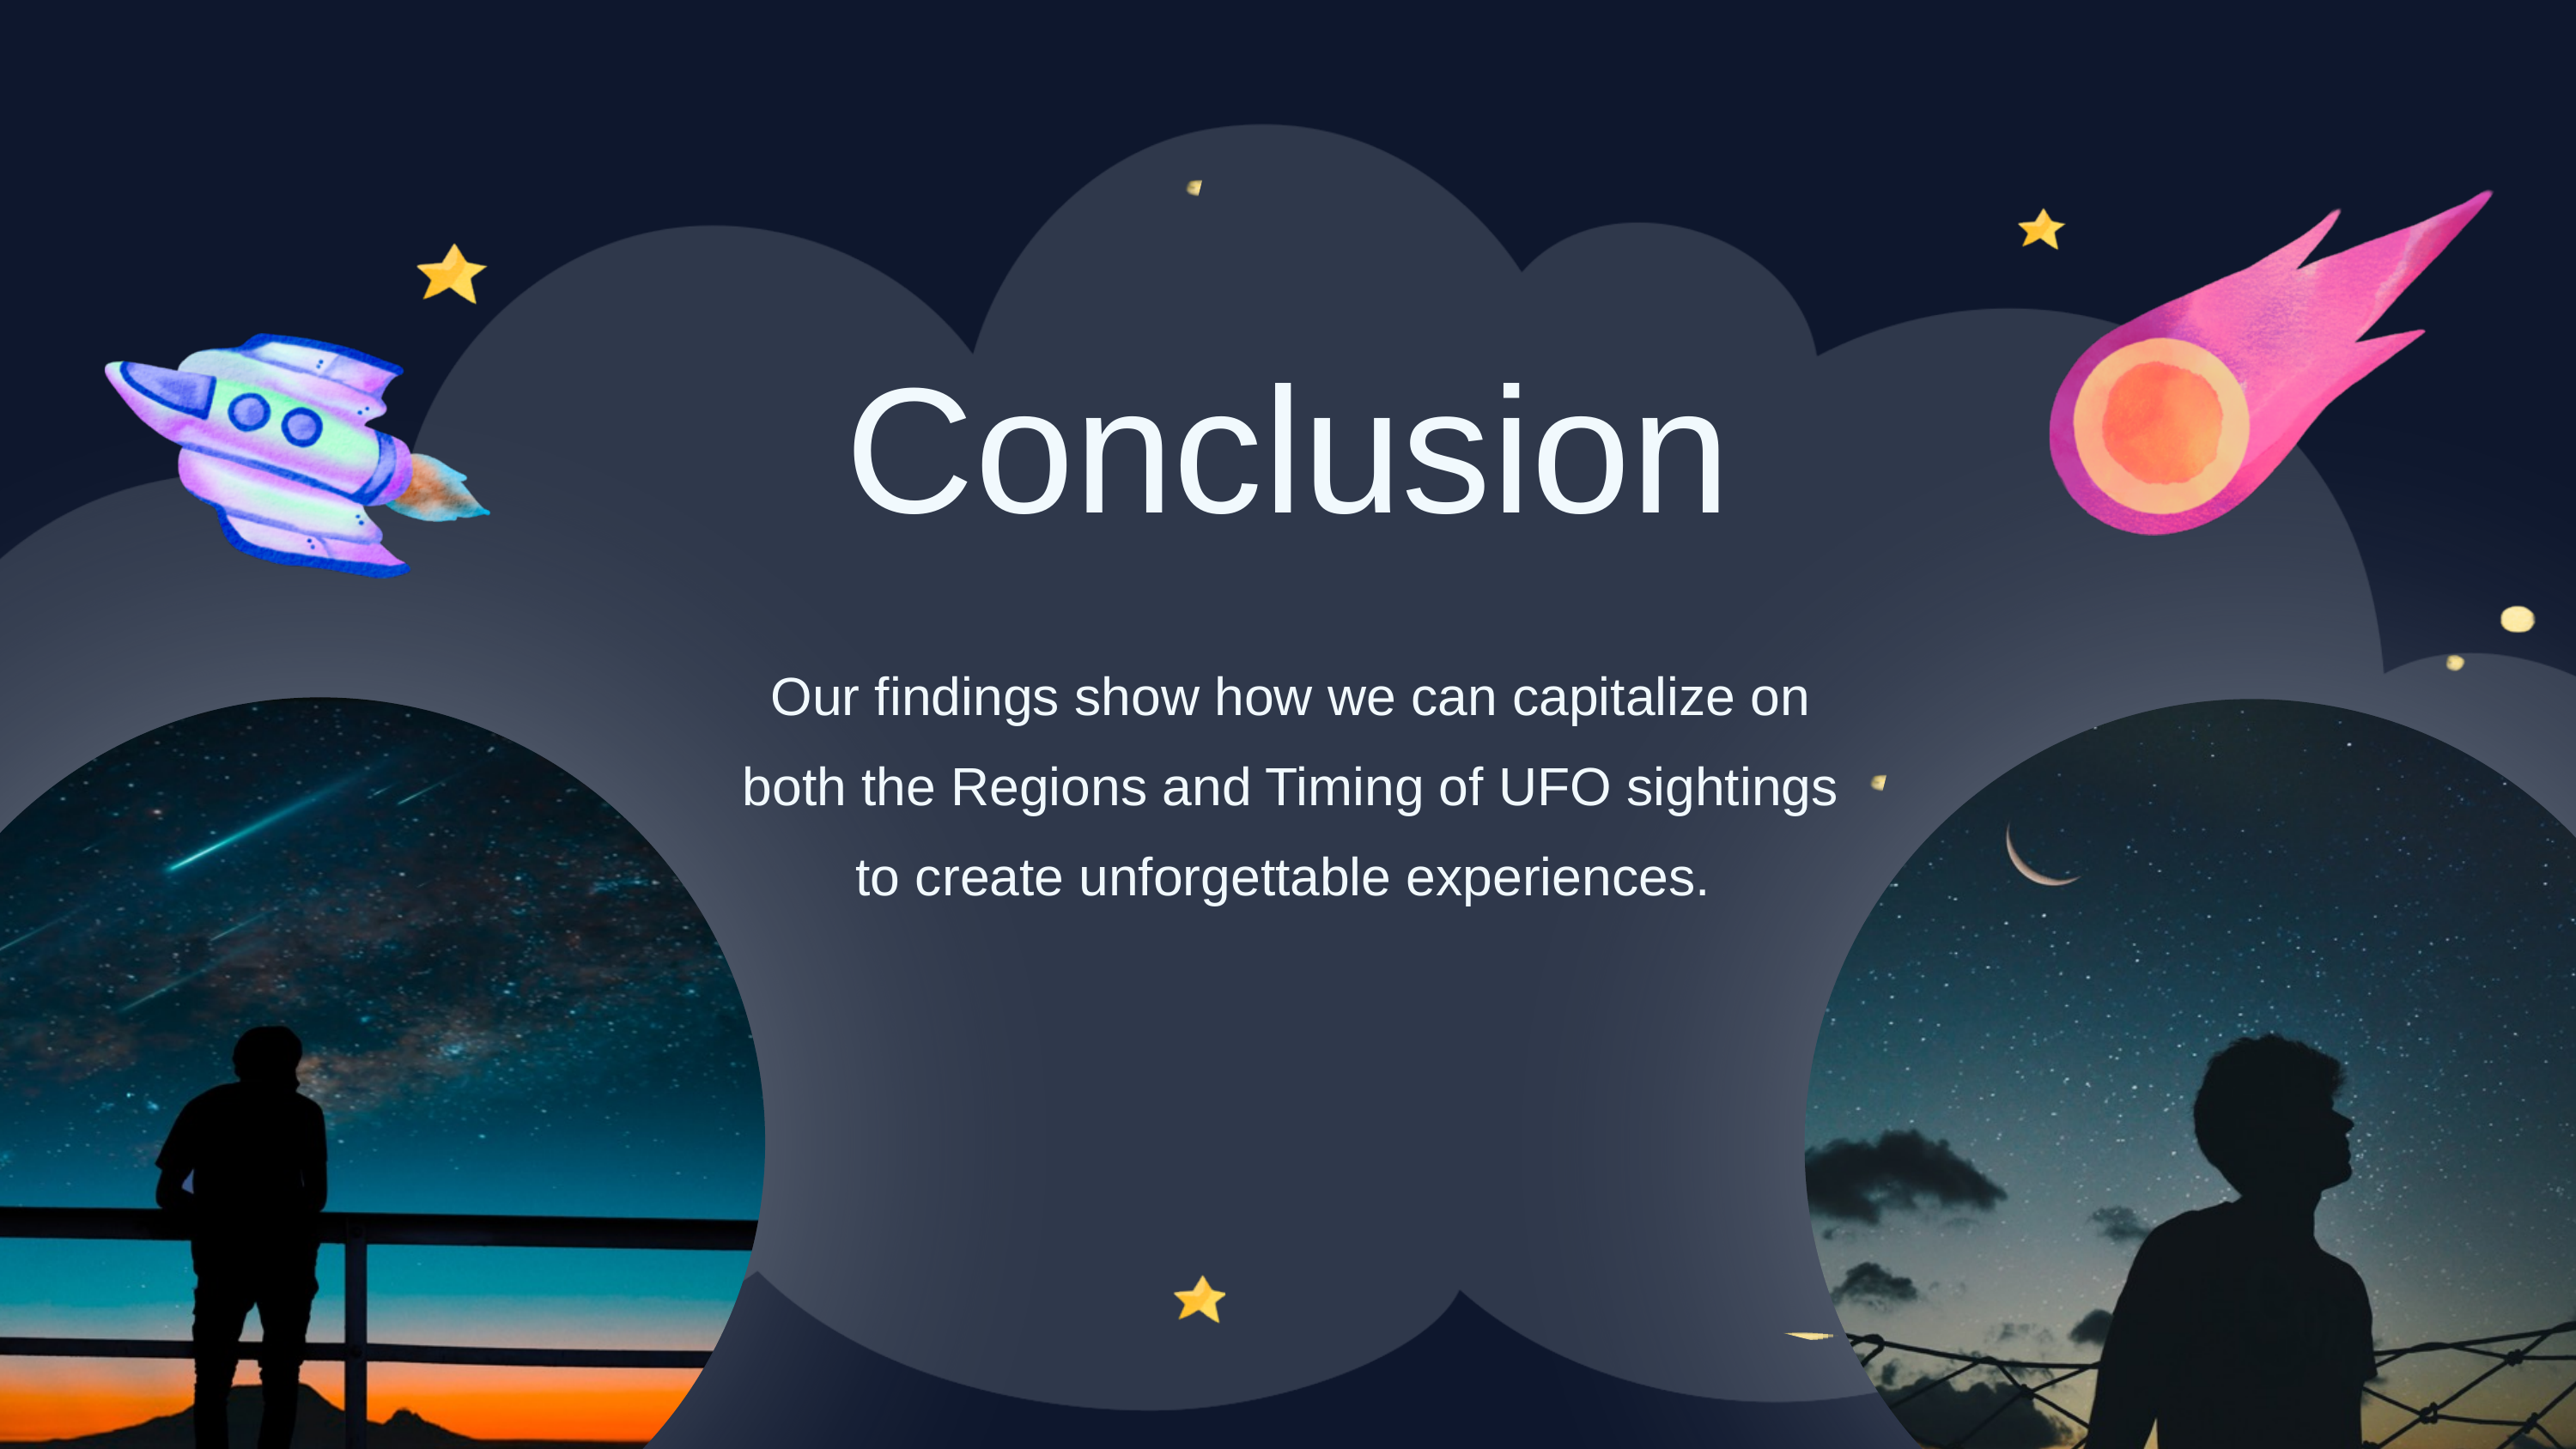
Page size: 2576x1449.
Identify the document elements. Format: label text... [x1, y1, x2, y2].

text_box [104, 333, 491, 359]
text_box [0, 91, 2576, 359]
text_box [2002, 203, 2049, 248]
text_box [1163, 91, 1223, 212]
text_box Conclusion [440, 248, 2049, 359]
text_box [2049, 189, 2495, 359]
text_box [0, 362, 2576, 1449]
text_box [392, 235, 491, 323]
